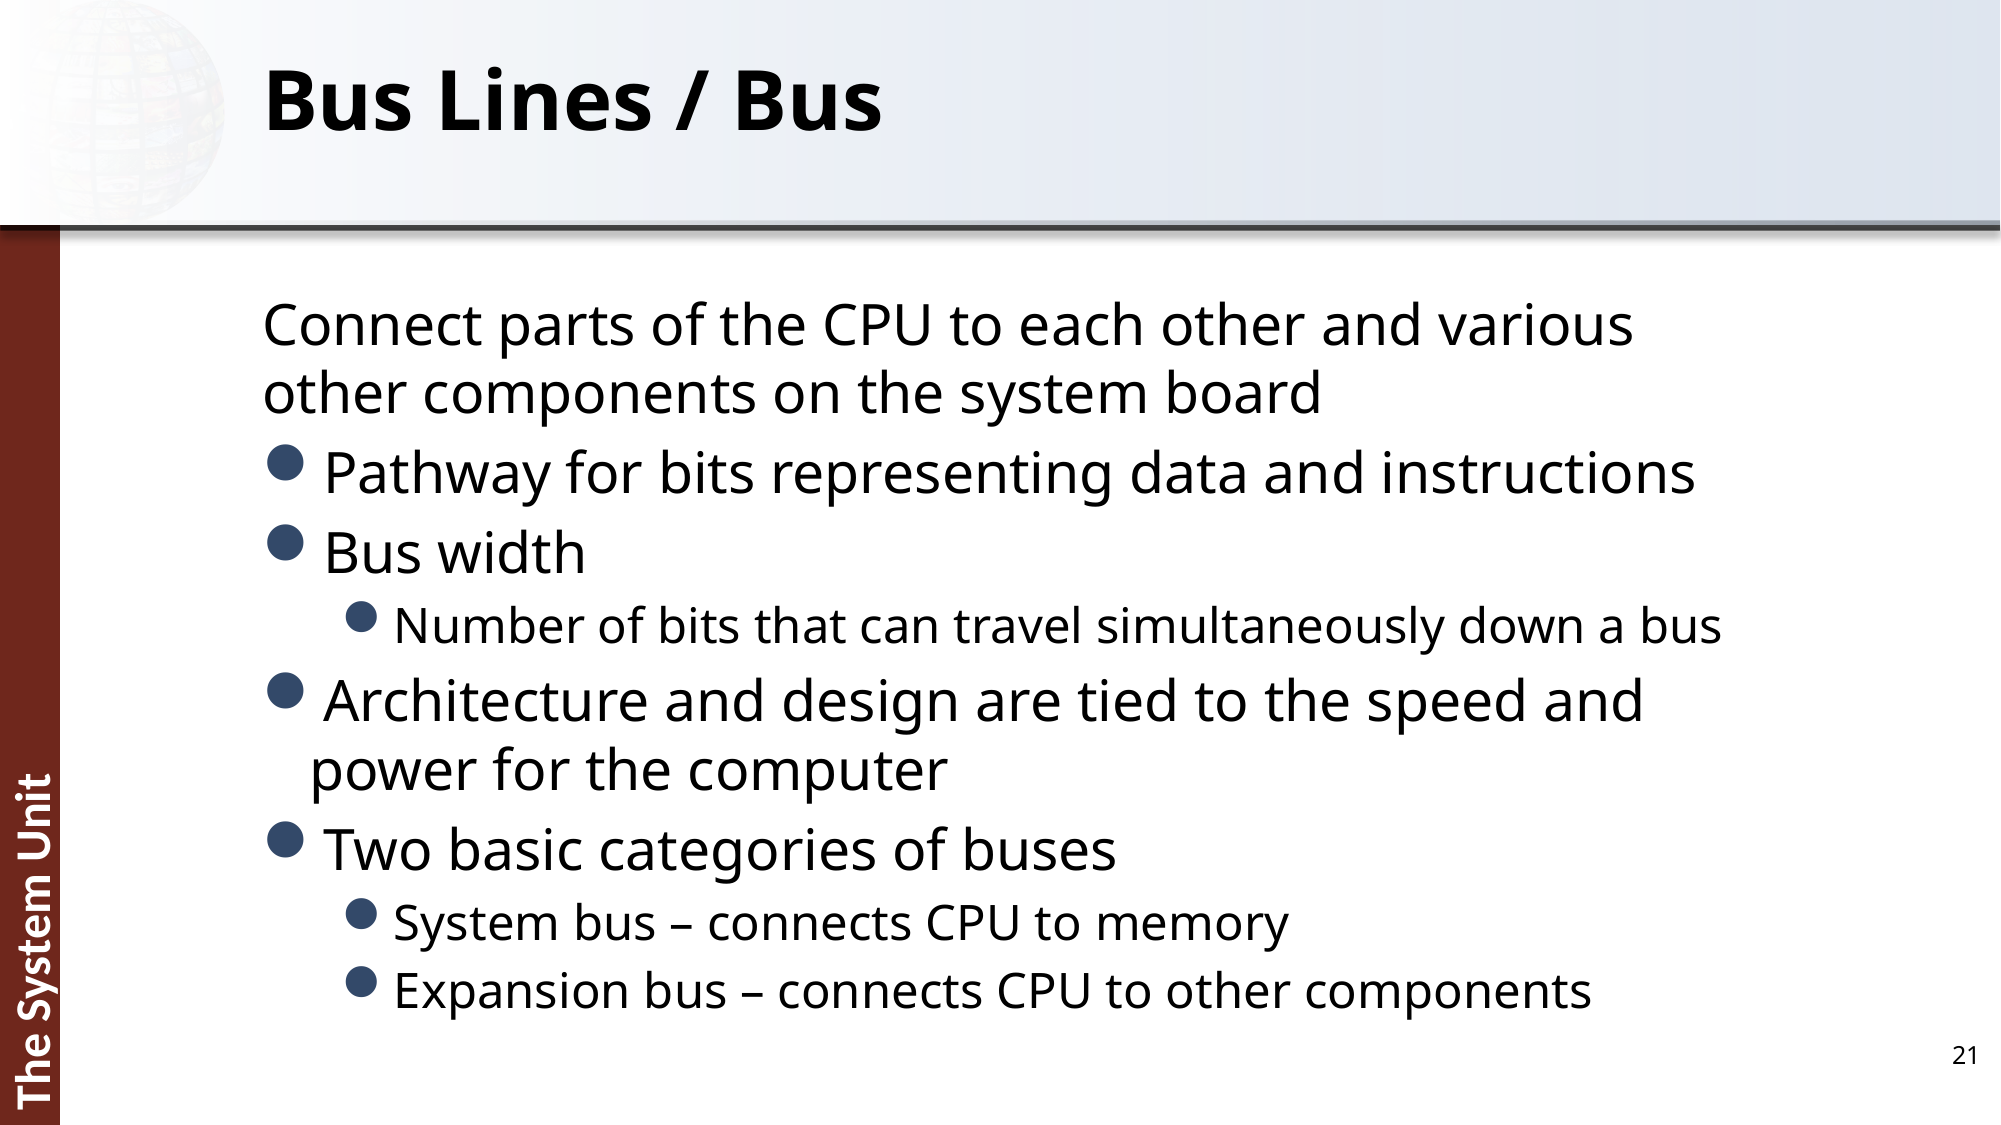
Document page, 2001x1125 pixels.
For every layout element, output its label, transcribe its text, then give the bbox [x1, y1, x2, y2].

slide_number 21 [1795, 1033, 1996, 1079]
title Bus Lines / Bus [247, 0, 1985, 195]
list Connect parts of the CPU to each other and various other components on the system board Pathway for bits representing data and instructions Bus width Number of bits that can travel simultaneously down a bus Architecture and design are tied to the speed and power for the computer Two basic categories of buses System bus – connects CPU to memory Expansion bus – connects CPU to other components [247, 280, 1807, 1029]
